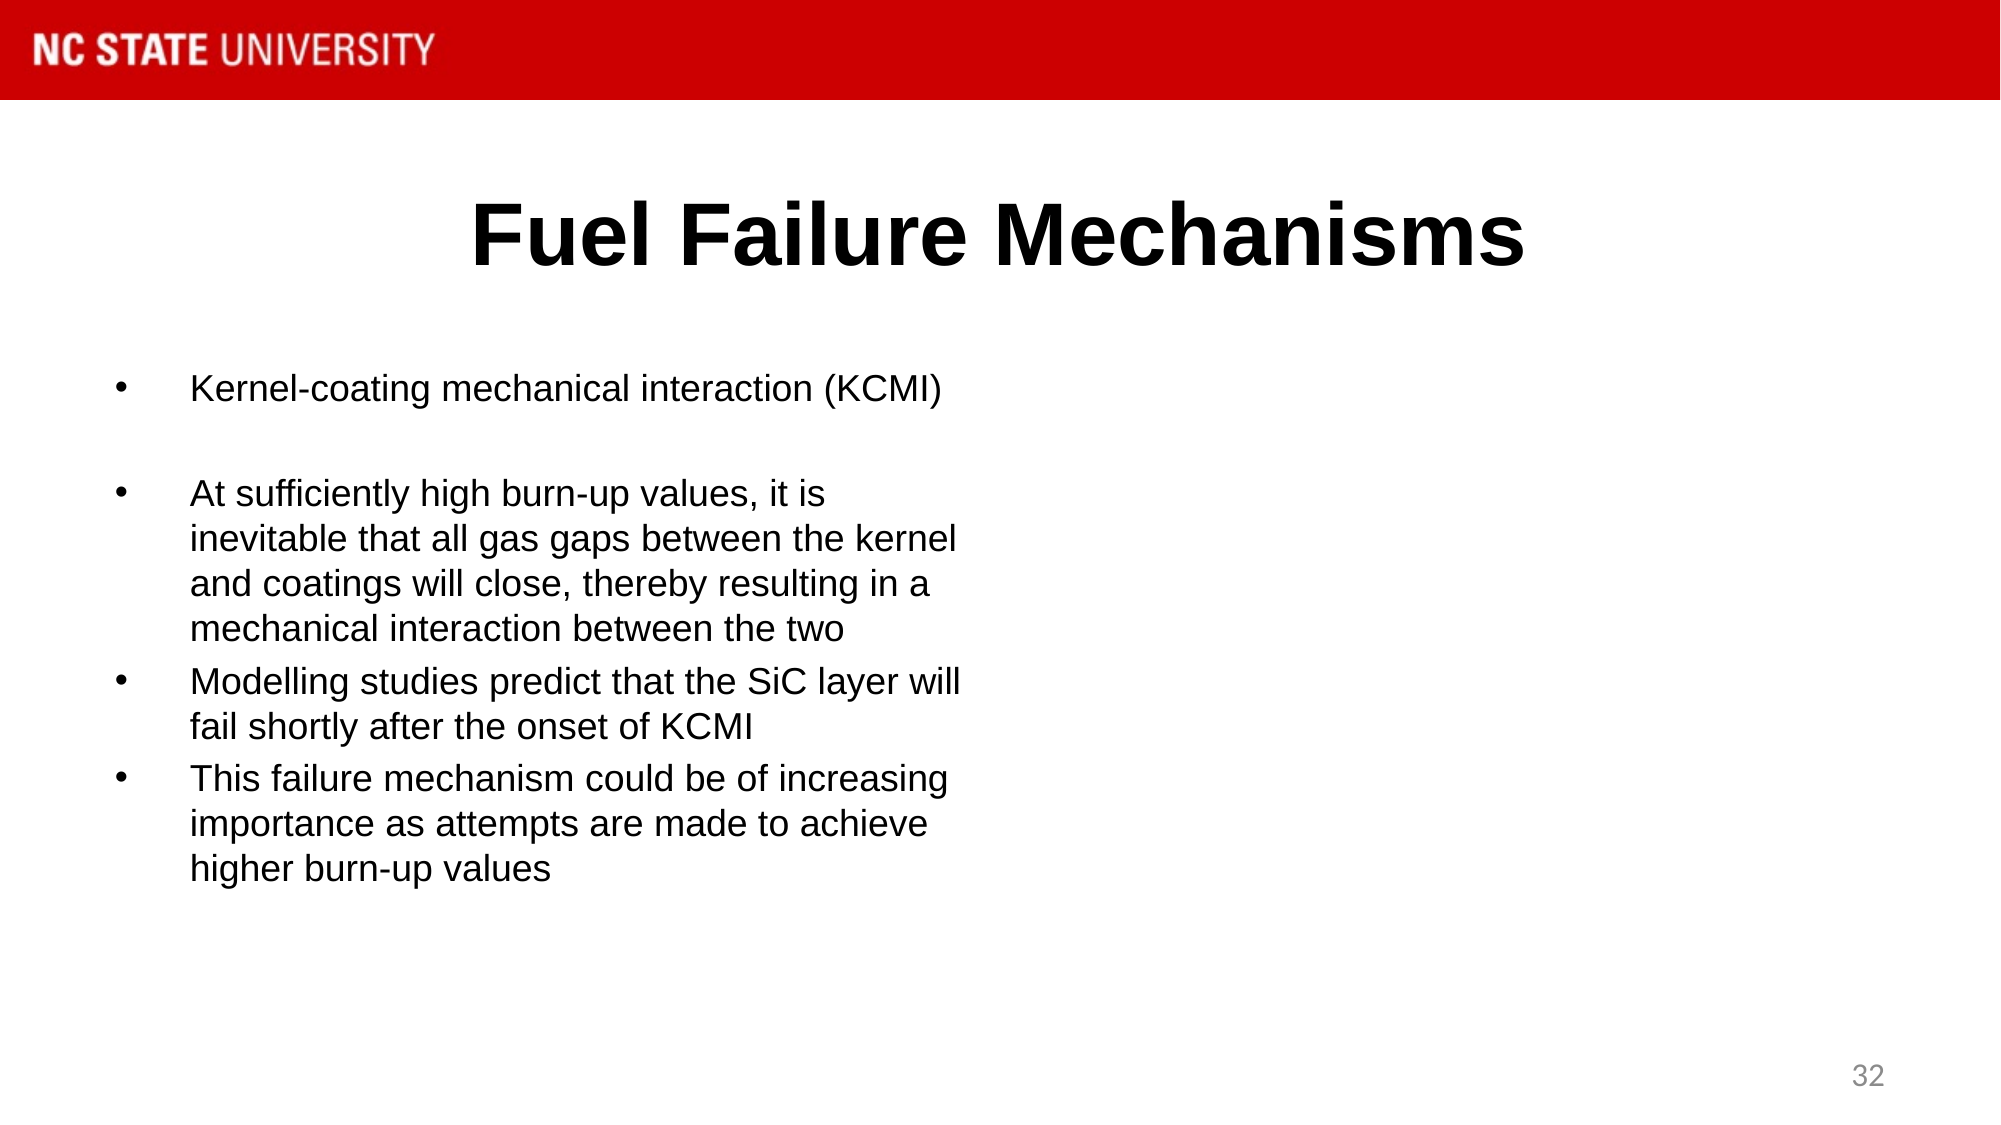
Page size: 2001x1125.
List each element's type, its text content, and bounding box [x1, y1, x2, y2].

title Fuel Failure Mechanisms [99, 142, 1900, 318]
list Kernel-coating mechanical interaction (KCMI) At sufficiently high burn-up values, it is inevitable that all gas gaps between the kernel and coatings will close, thereby resulting in a mechanical interaction between the two Modelling studies predict that the SiC layer will fail shortly after the onset of KCMI This failure mechanism could be of increasing importance as attempts are made to achieve higher burn-up values [99, 356, 984, 1005]
picture [0, 0, 2001, 100]
slide_number 32 [1433, 1042, 1900, 1103]
